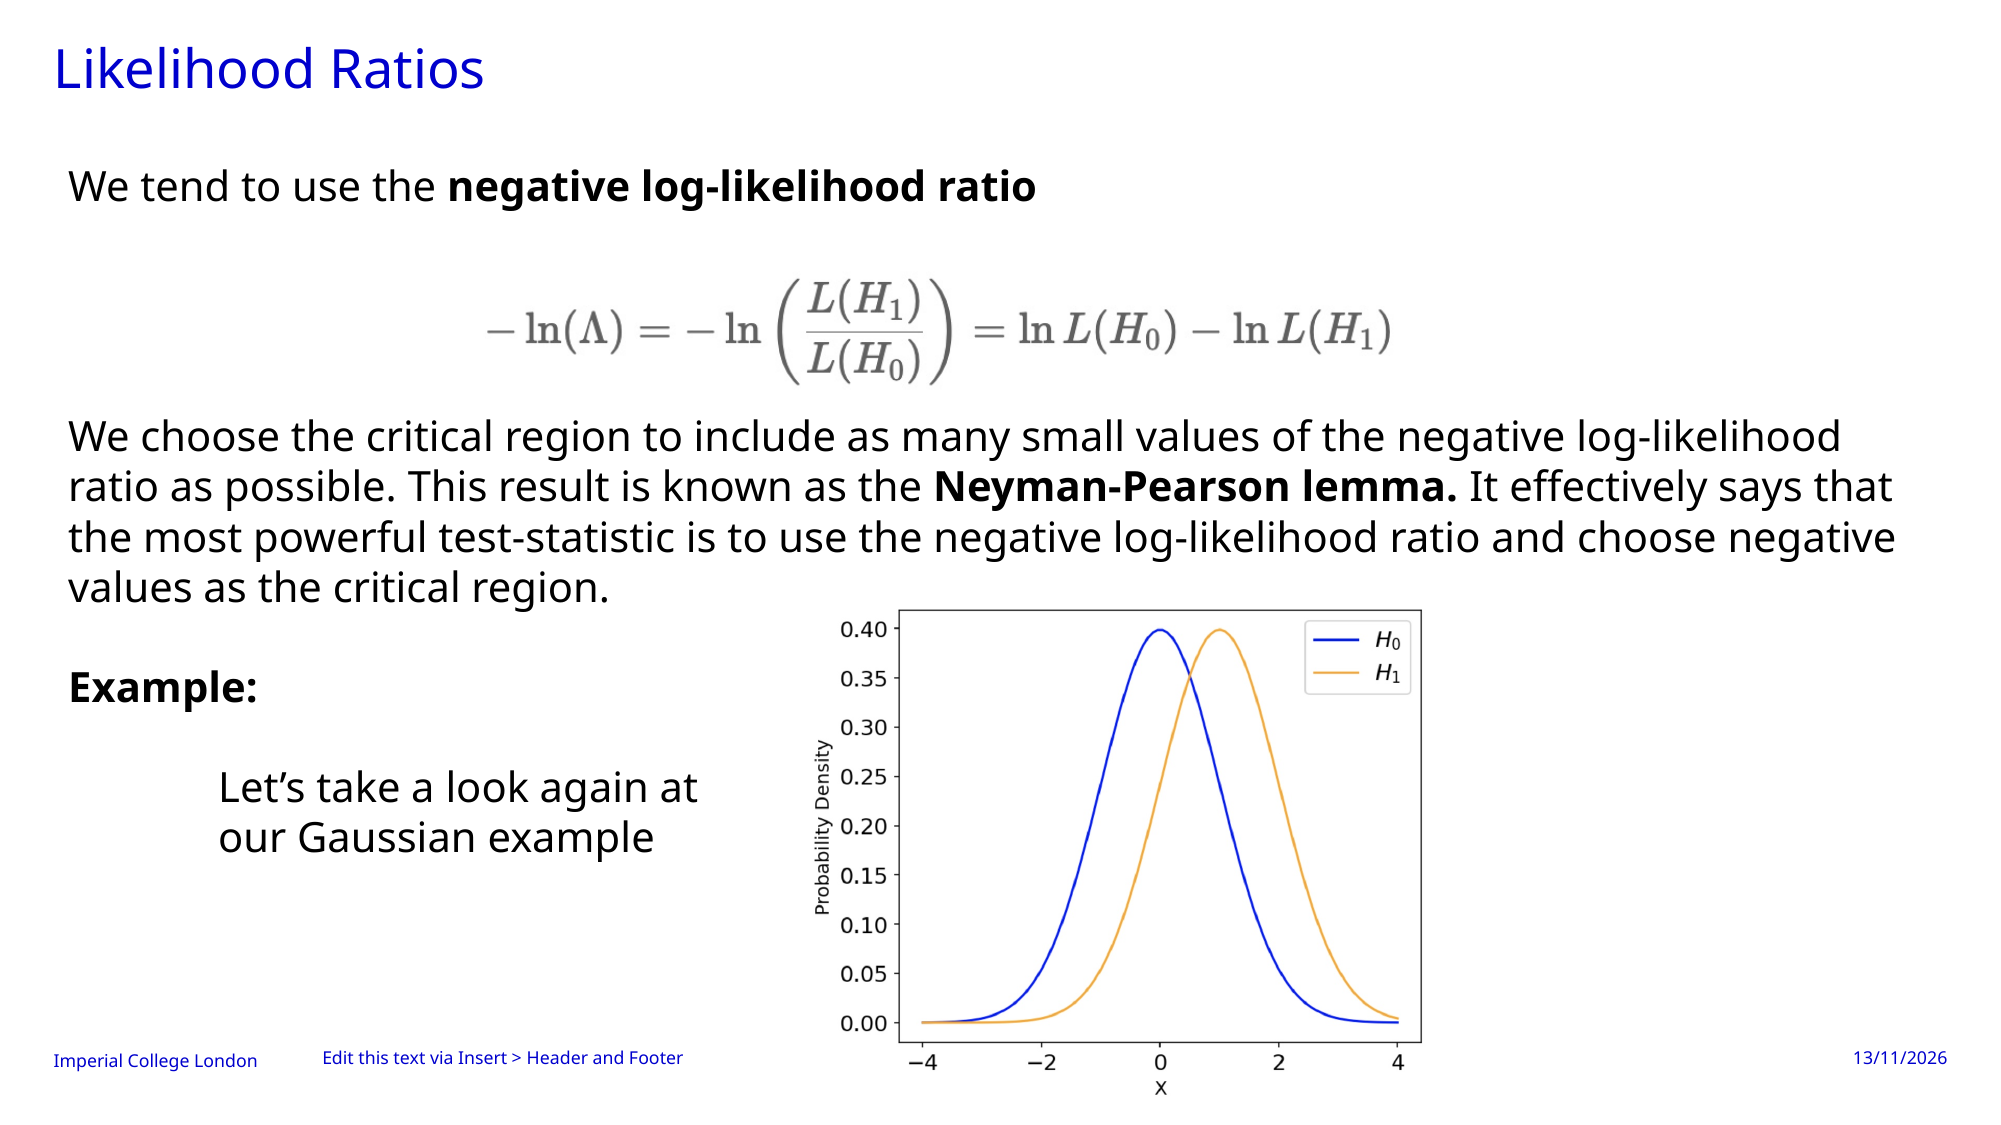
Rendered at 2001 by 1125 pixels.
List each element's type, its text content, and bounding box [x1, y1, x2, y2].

title Likelihood Ratios [53, 41, 1947, 104]
picture [808, 592, 1439, 1099]
picture [459, 263, 1439, 398]
footer Edit this text via Insert > Header and Footer [322, 1048, 808, 1072]
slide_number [1745, 1048, 1948, 1072]
text_box We tend to use the negative log-likelihood ratio We choose the critical region to include as many small values of the negative log-likelihood ratio as possible. This result is known as the Neyman-Pearson lemma. It effectively says that the most powerful test-statistic is to use the negative log-likelihood ratio and choose negative values as the critical region. Example: Let’s take a look again at our Gaussian example [53, 152, 1923, 868]
